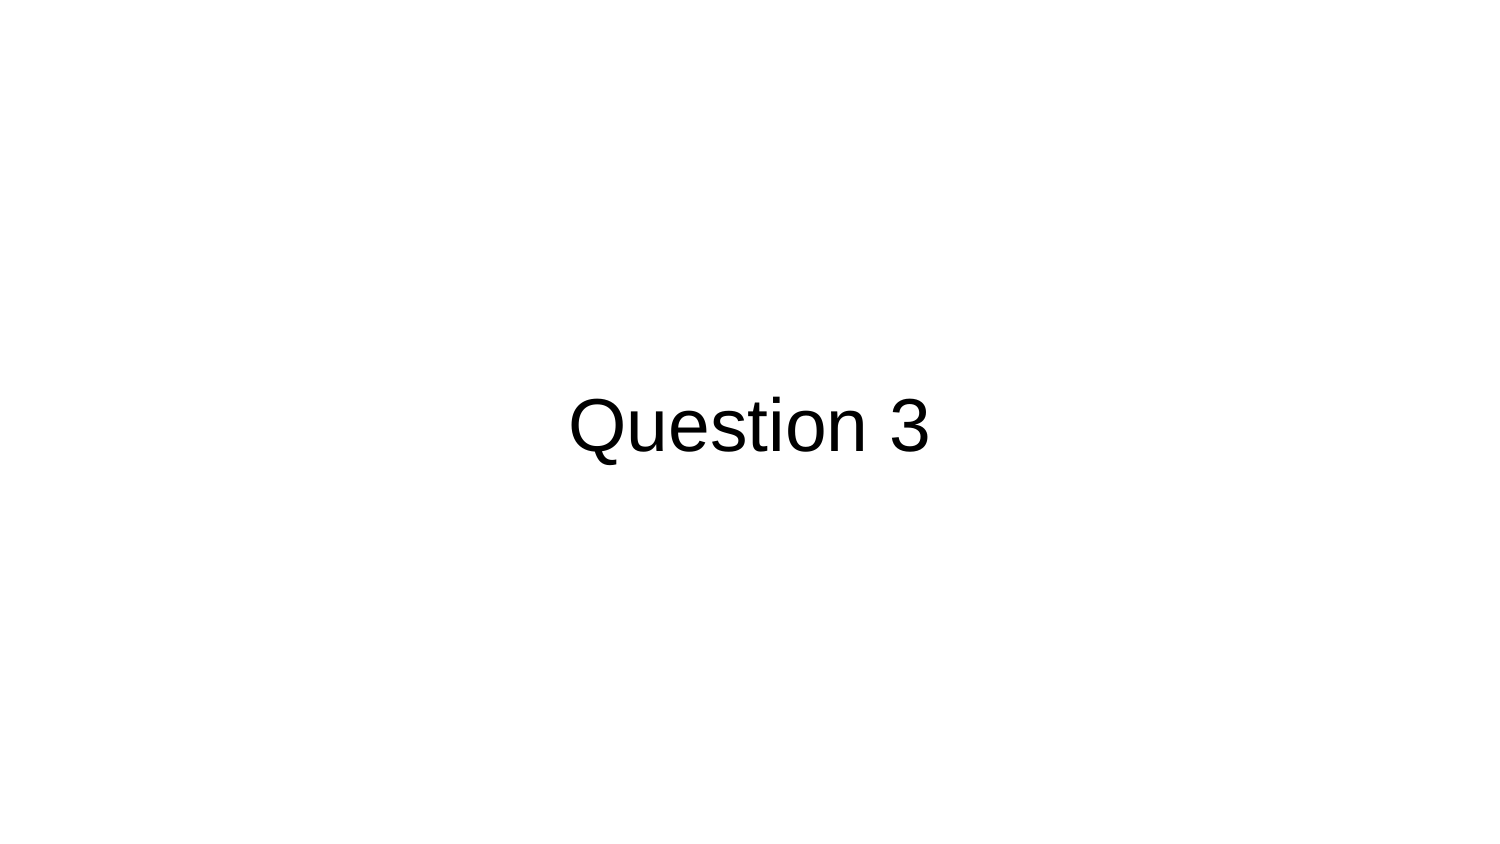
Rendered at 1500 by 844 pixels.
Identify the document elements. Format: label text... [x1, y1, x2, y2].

title Question 3 [51, 352, 1449, 491]
